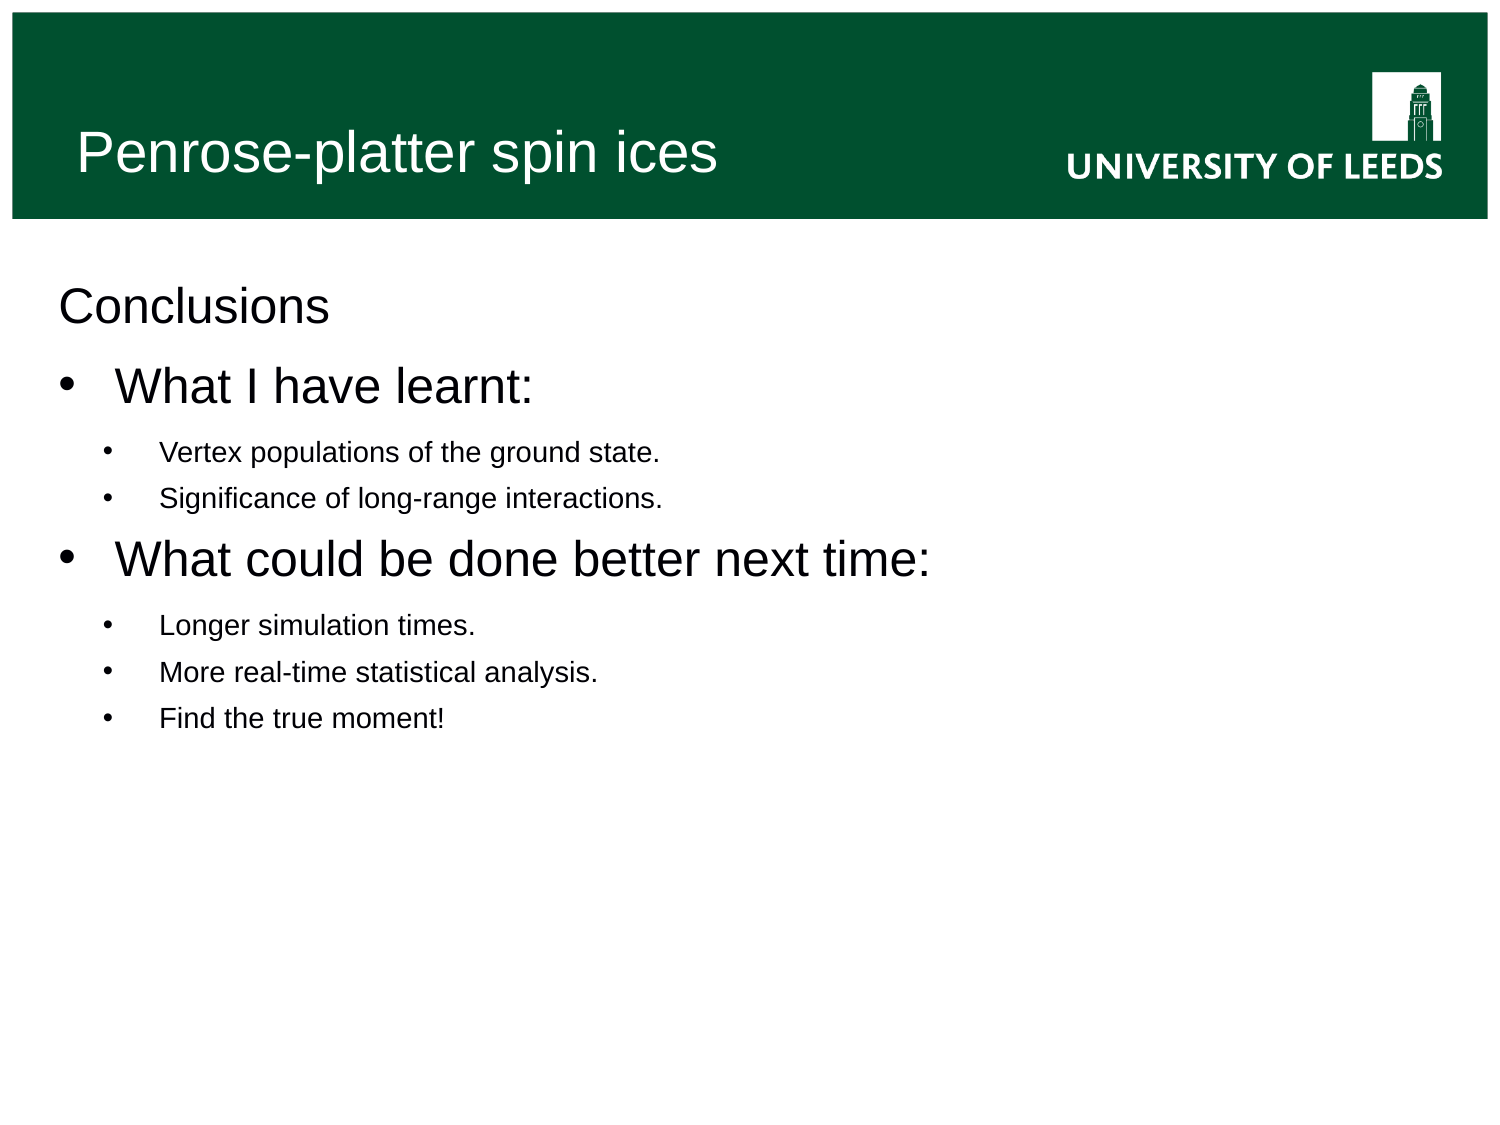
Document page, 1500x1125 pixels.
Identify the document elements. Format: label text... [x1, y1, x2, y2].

list Conclusions What I have learnt: Vertex populations of the ground state. Significance of long-range interactions. What could be done better next time: Longer simulation times. More real-time statistical analysis. Find the true moment! [58, 273, 1442, 987]
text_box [12, 12, 1488, 220]
